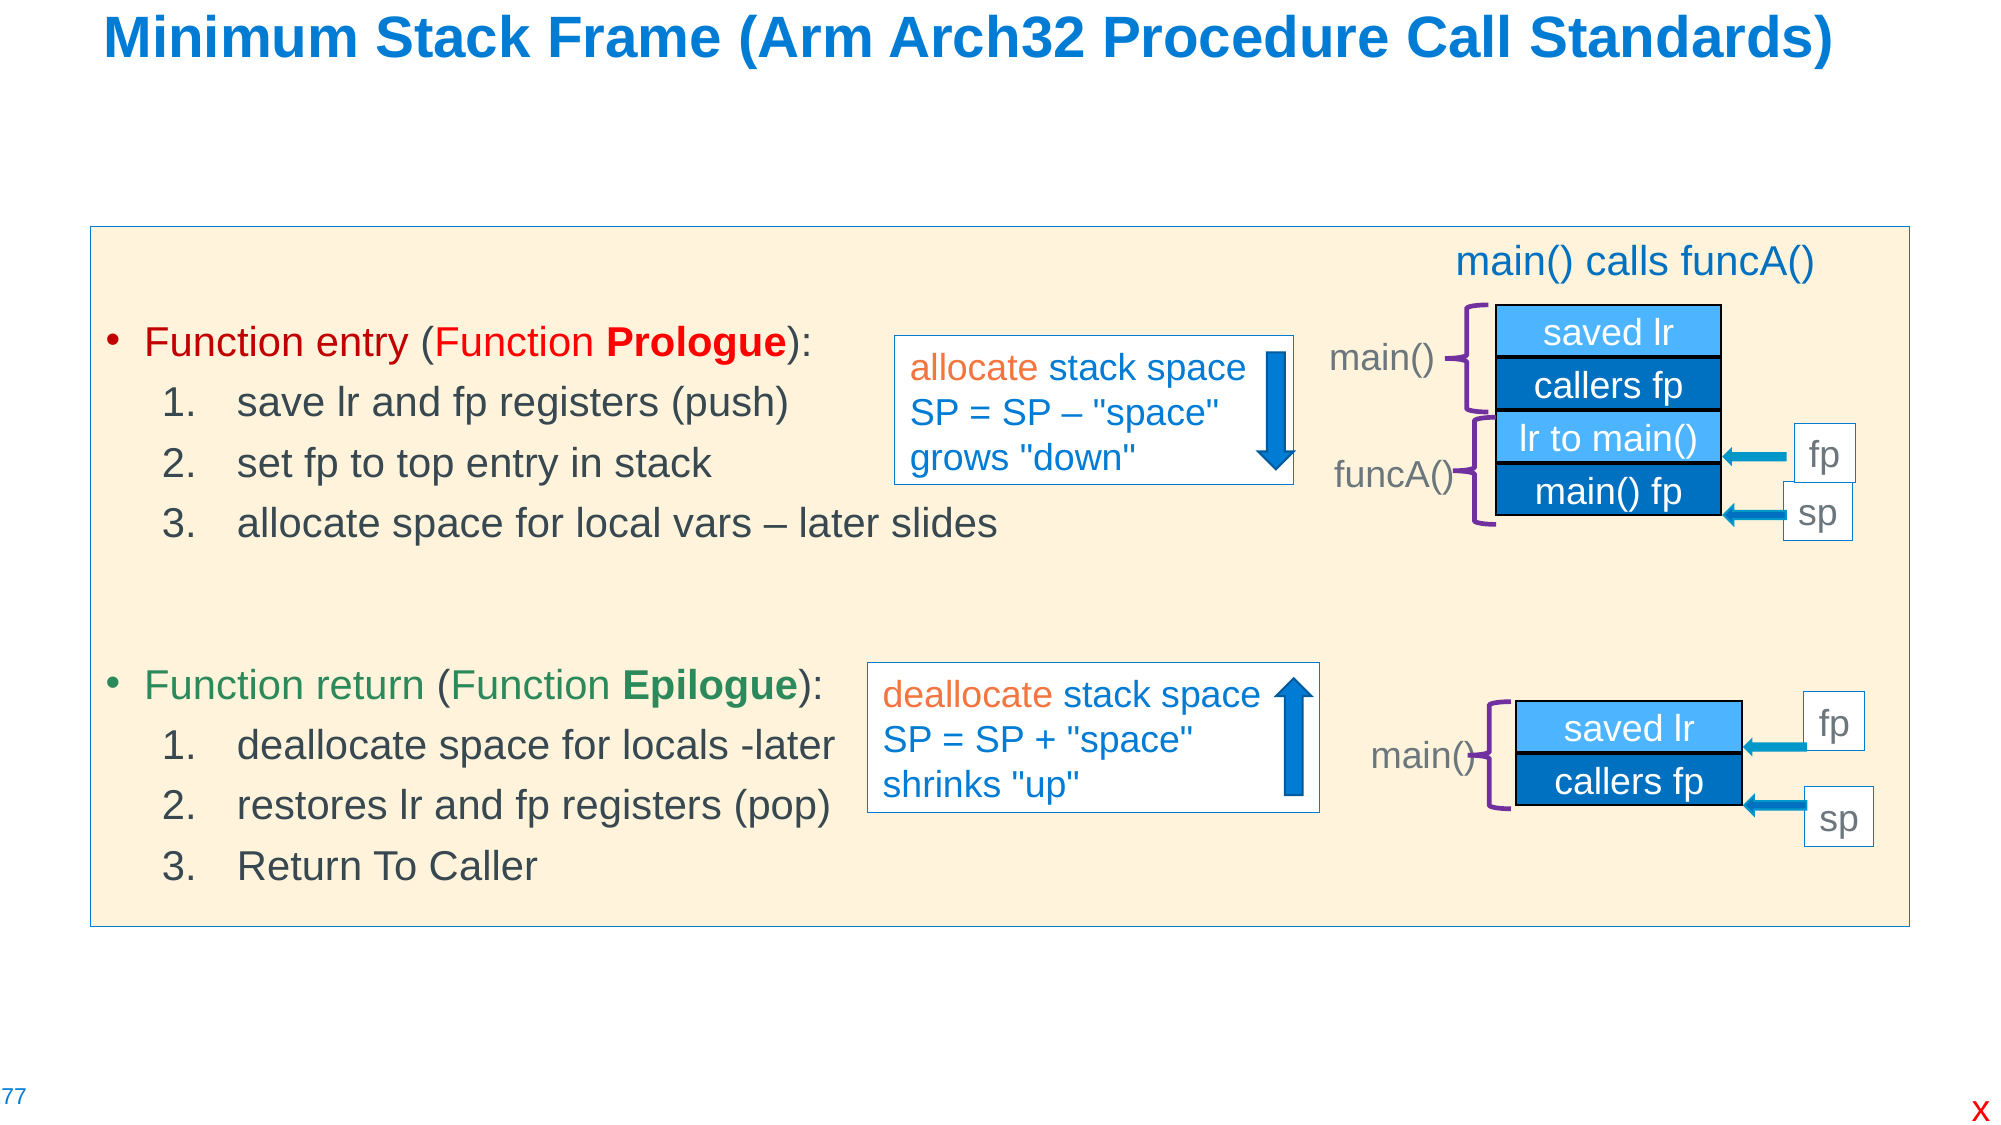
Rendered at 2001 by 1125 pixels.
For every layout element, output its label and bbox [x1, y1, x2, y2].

list [90, 226, 1910, 927]
text_box [867, 662, 1875, 848]
title [88, 0, 1856, 79]
text_box [895, 304, 1856, 542]
text_box [1956, 1076, 2000, 1125]
